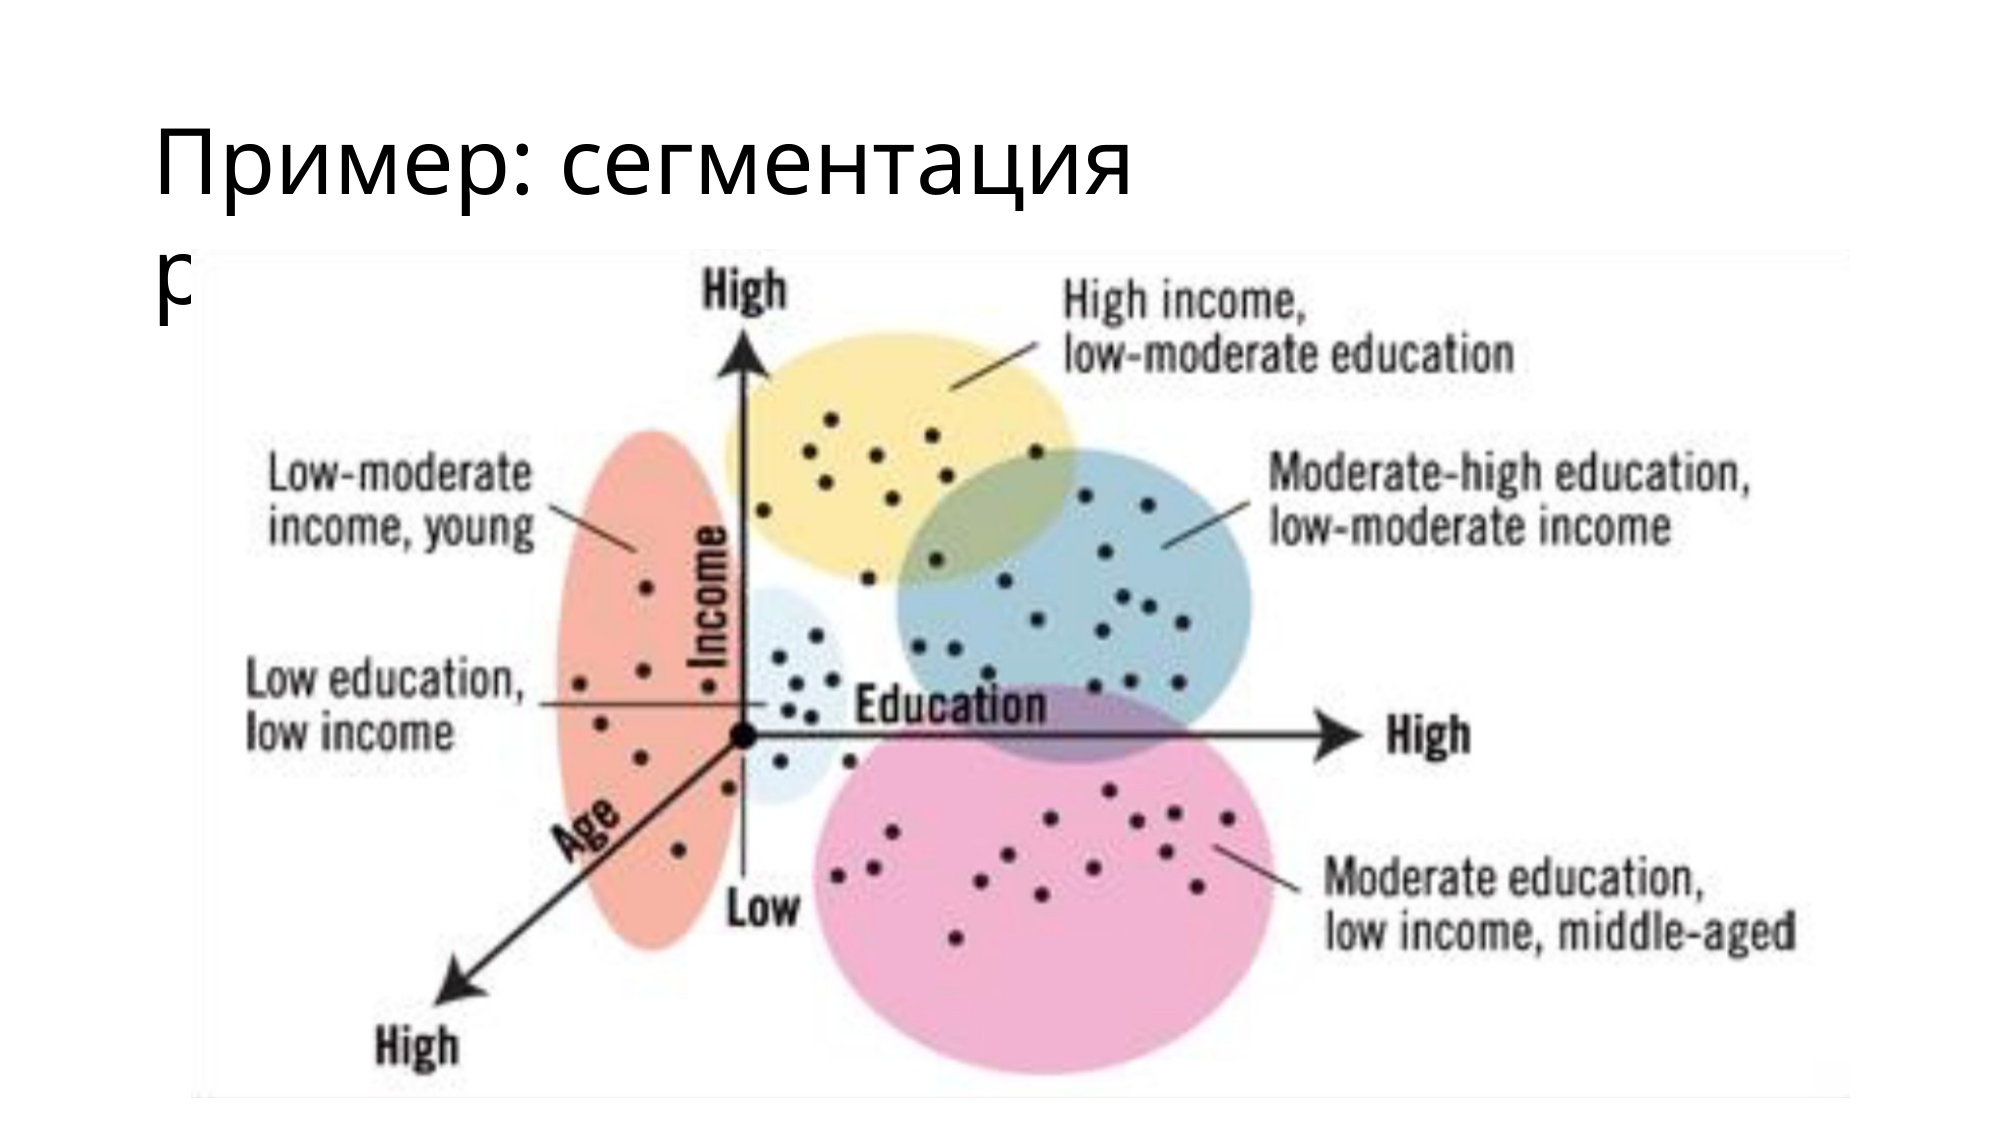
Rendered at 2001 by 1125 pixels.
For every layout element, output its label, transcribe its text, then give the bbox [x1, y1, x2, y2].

title Пример: сегментация рынка [150, 100, 1254, 323]
picture [191, 249, 1851, 1099]
